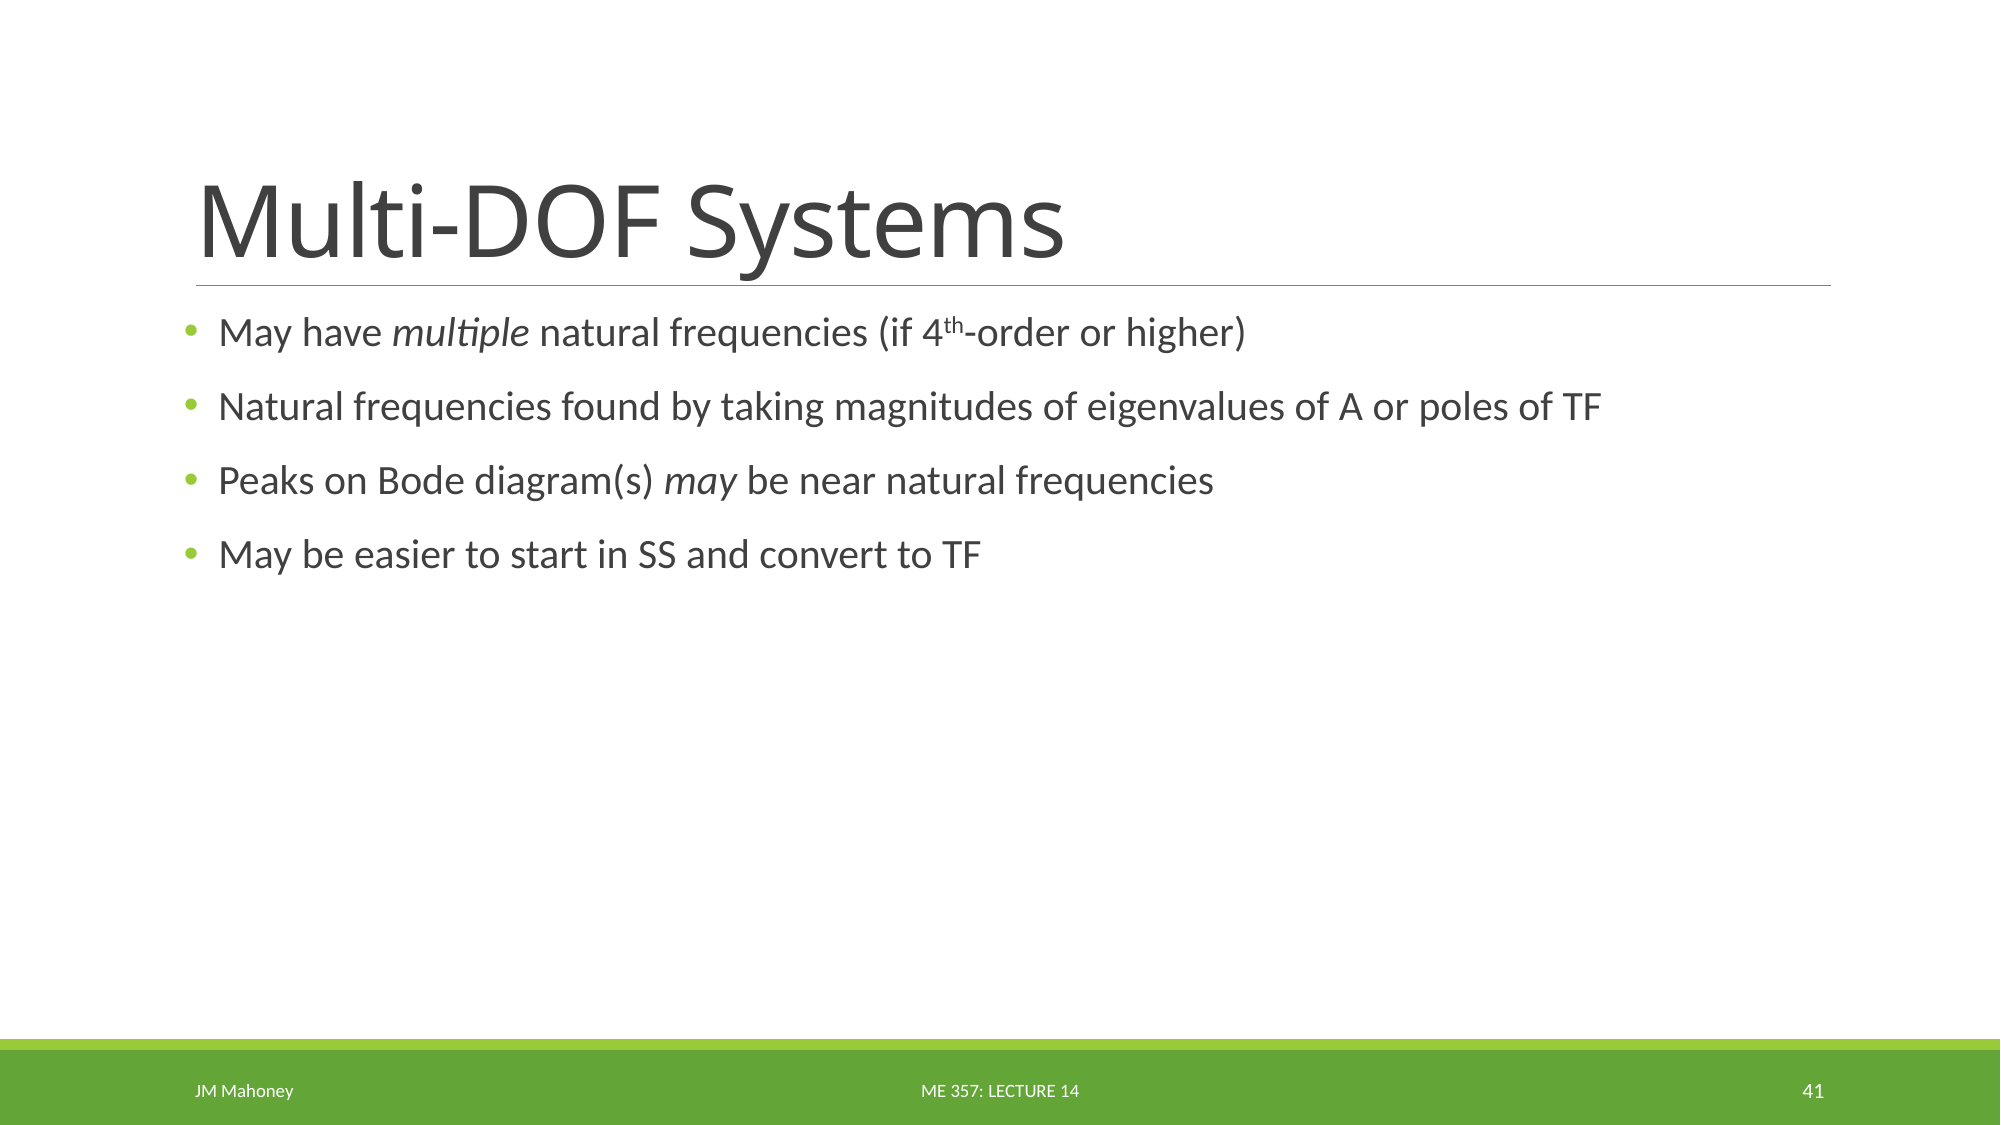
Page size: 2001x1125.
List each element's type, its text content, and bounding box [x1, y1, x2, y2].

footer ME 357: Lecture 14 [604, 1059, 1396, 1120]
slide_number JM Mahoney [180, 1059, 586, 1120]
title Multi-DOF Systems [180, 47, 1830, 285]
slide_number 41 [1624, 1059, 1840, 1120]
list May have multiple natural frequencies (if 4th-order or higher) Natural frequencies found by taking magnitudes of eigenvalues of A or poles of TF Peaks on Bode diagram(s) may be near natural frequencies May be easier to start in SS and convert to TF [180, 302, 1830, 963]
